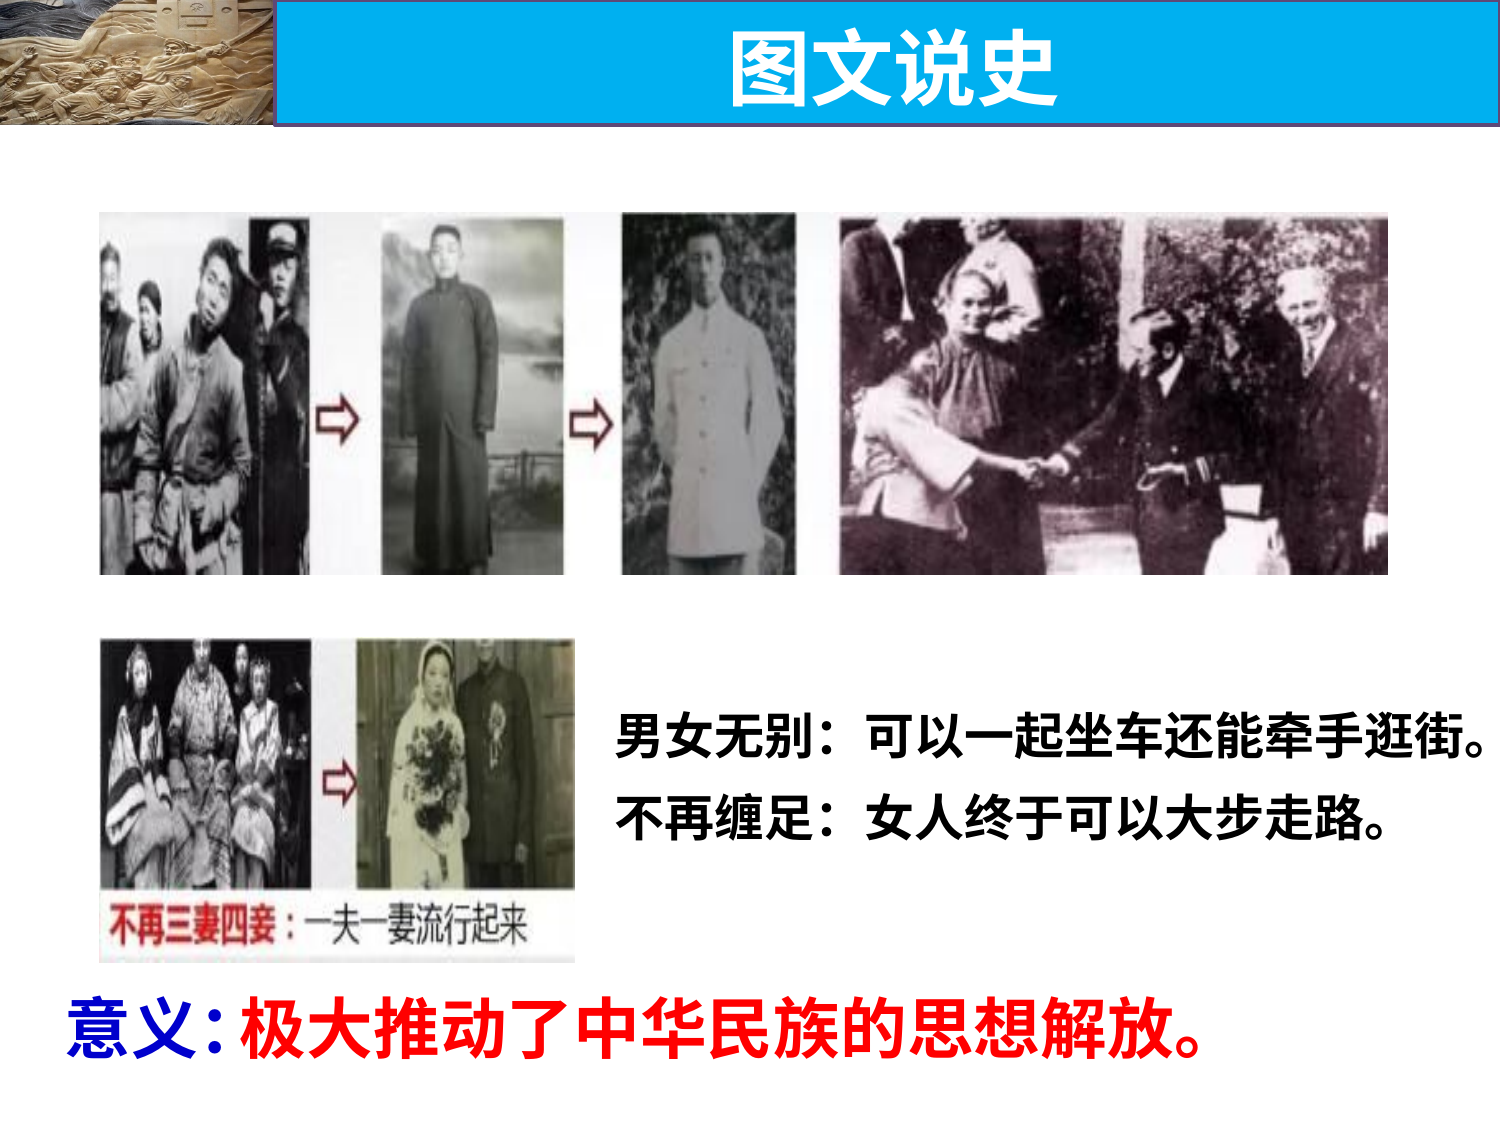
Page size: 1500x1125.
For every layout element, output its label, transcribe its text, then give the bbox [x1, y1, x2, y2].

text_box 男女无别：可以一起坐车还能牵手逛街。 不再缠足：女人终于可以大步走路。 [599, 676, 1488, 854]
text_box 意义： [50, 979, 224, 1074]
picture [99, 212, 1388, 576]
text_box 极大推动了中华民族的思想解放。 [224, 979, 1288, 1074]
picture [99, 637, 576, 963]
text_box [0, 0, 1500, 126]
